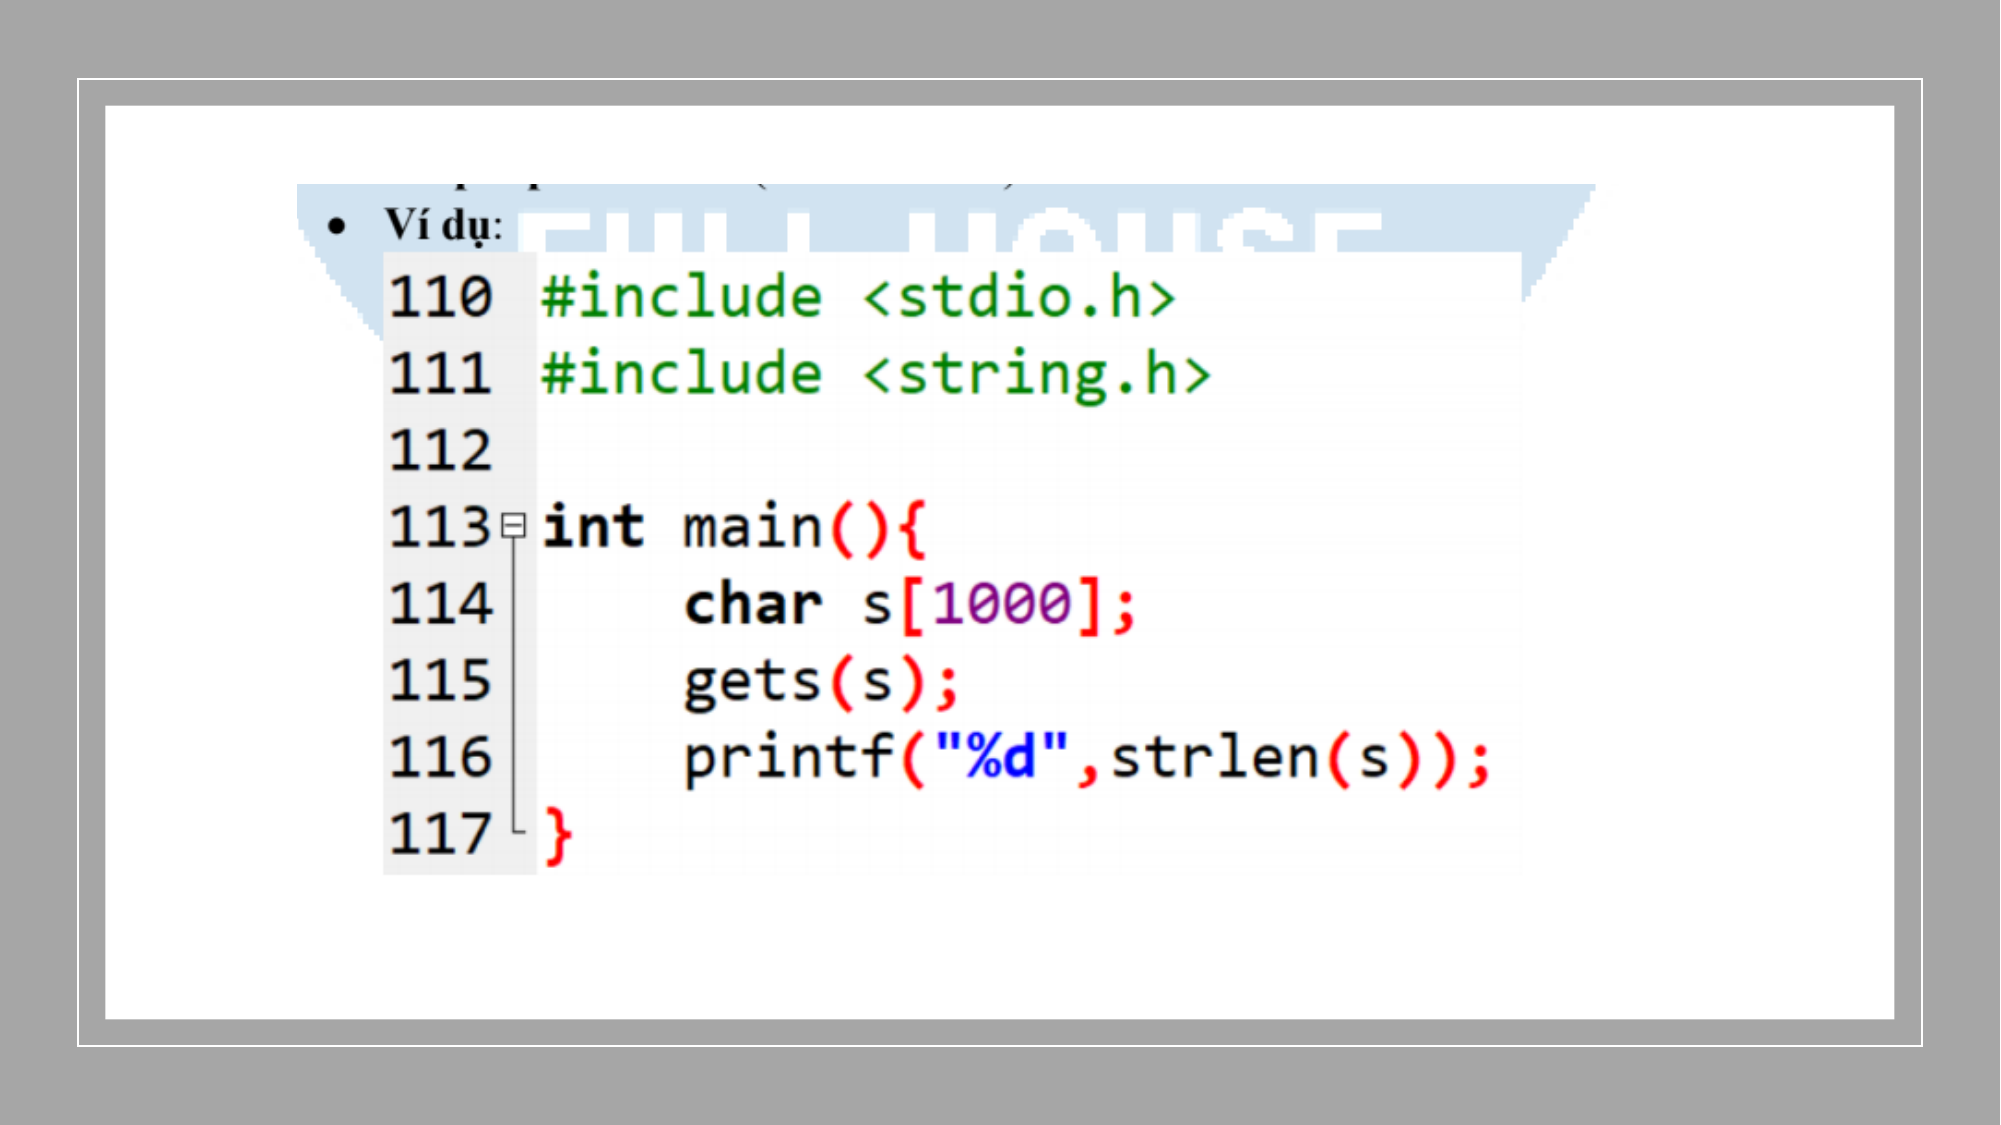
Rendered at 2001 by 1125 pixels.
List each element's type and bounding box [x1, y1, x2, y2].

text_box [77, 78, 1923, 1047]
text_box [0, 0, 2000, 1125]
text_box [104, 104, 1895, 1020]
picture [297, 184, 1703, 940]
